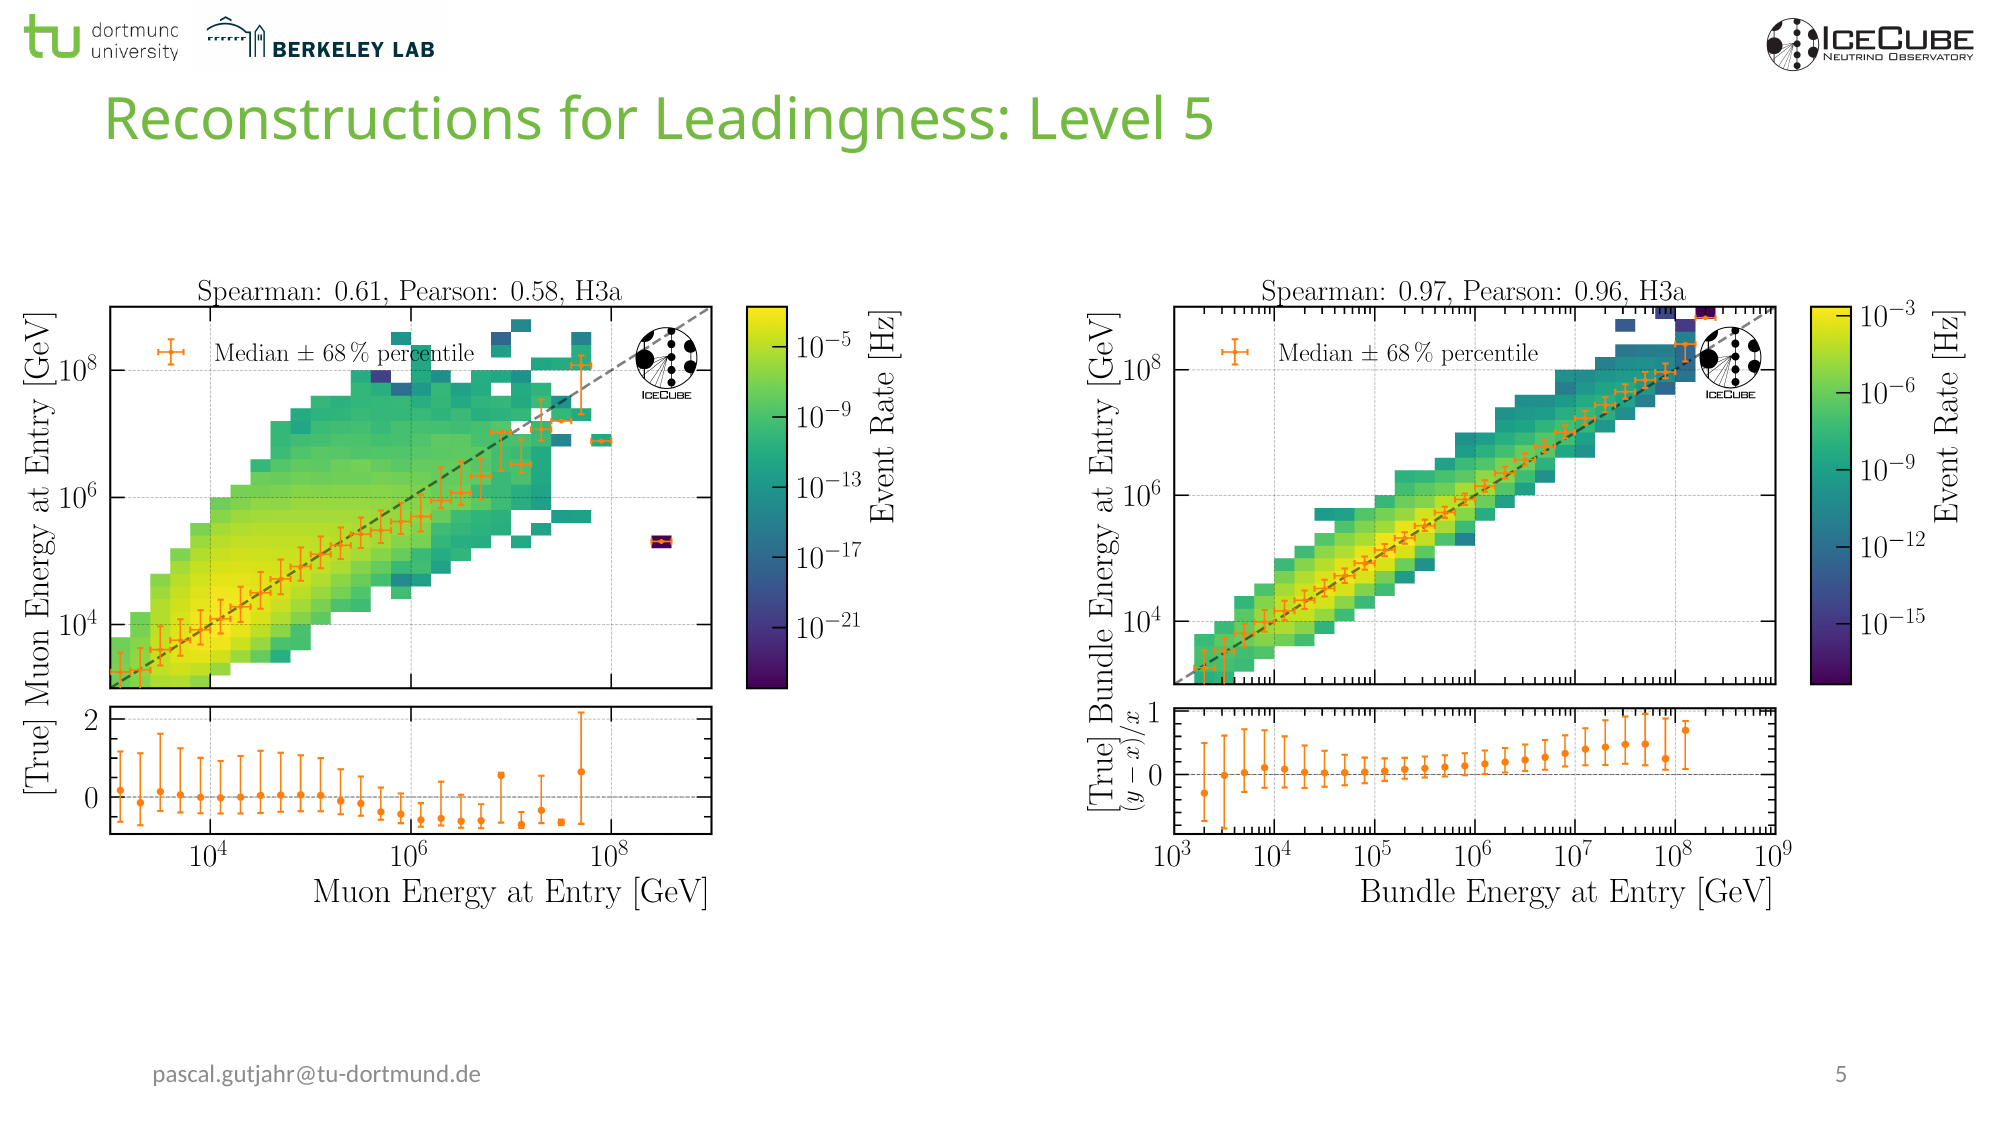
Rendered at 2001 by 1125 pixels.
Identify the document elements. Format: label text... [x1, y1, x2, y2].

picture [0, 257, 924, 933]
slide_number pascal.gutjahr@tu-dortmund.de [137, 1042, 588, 1103]
slide_number 5 [1412, 1042, 1863, 1103]
picture [1064, 257, 1988, 933]
picture [192, 1, 449, 59]
title Reconstructions for Leadingness: Level 5 [88, 59, 1977, 182]
